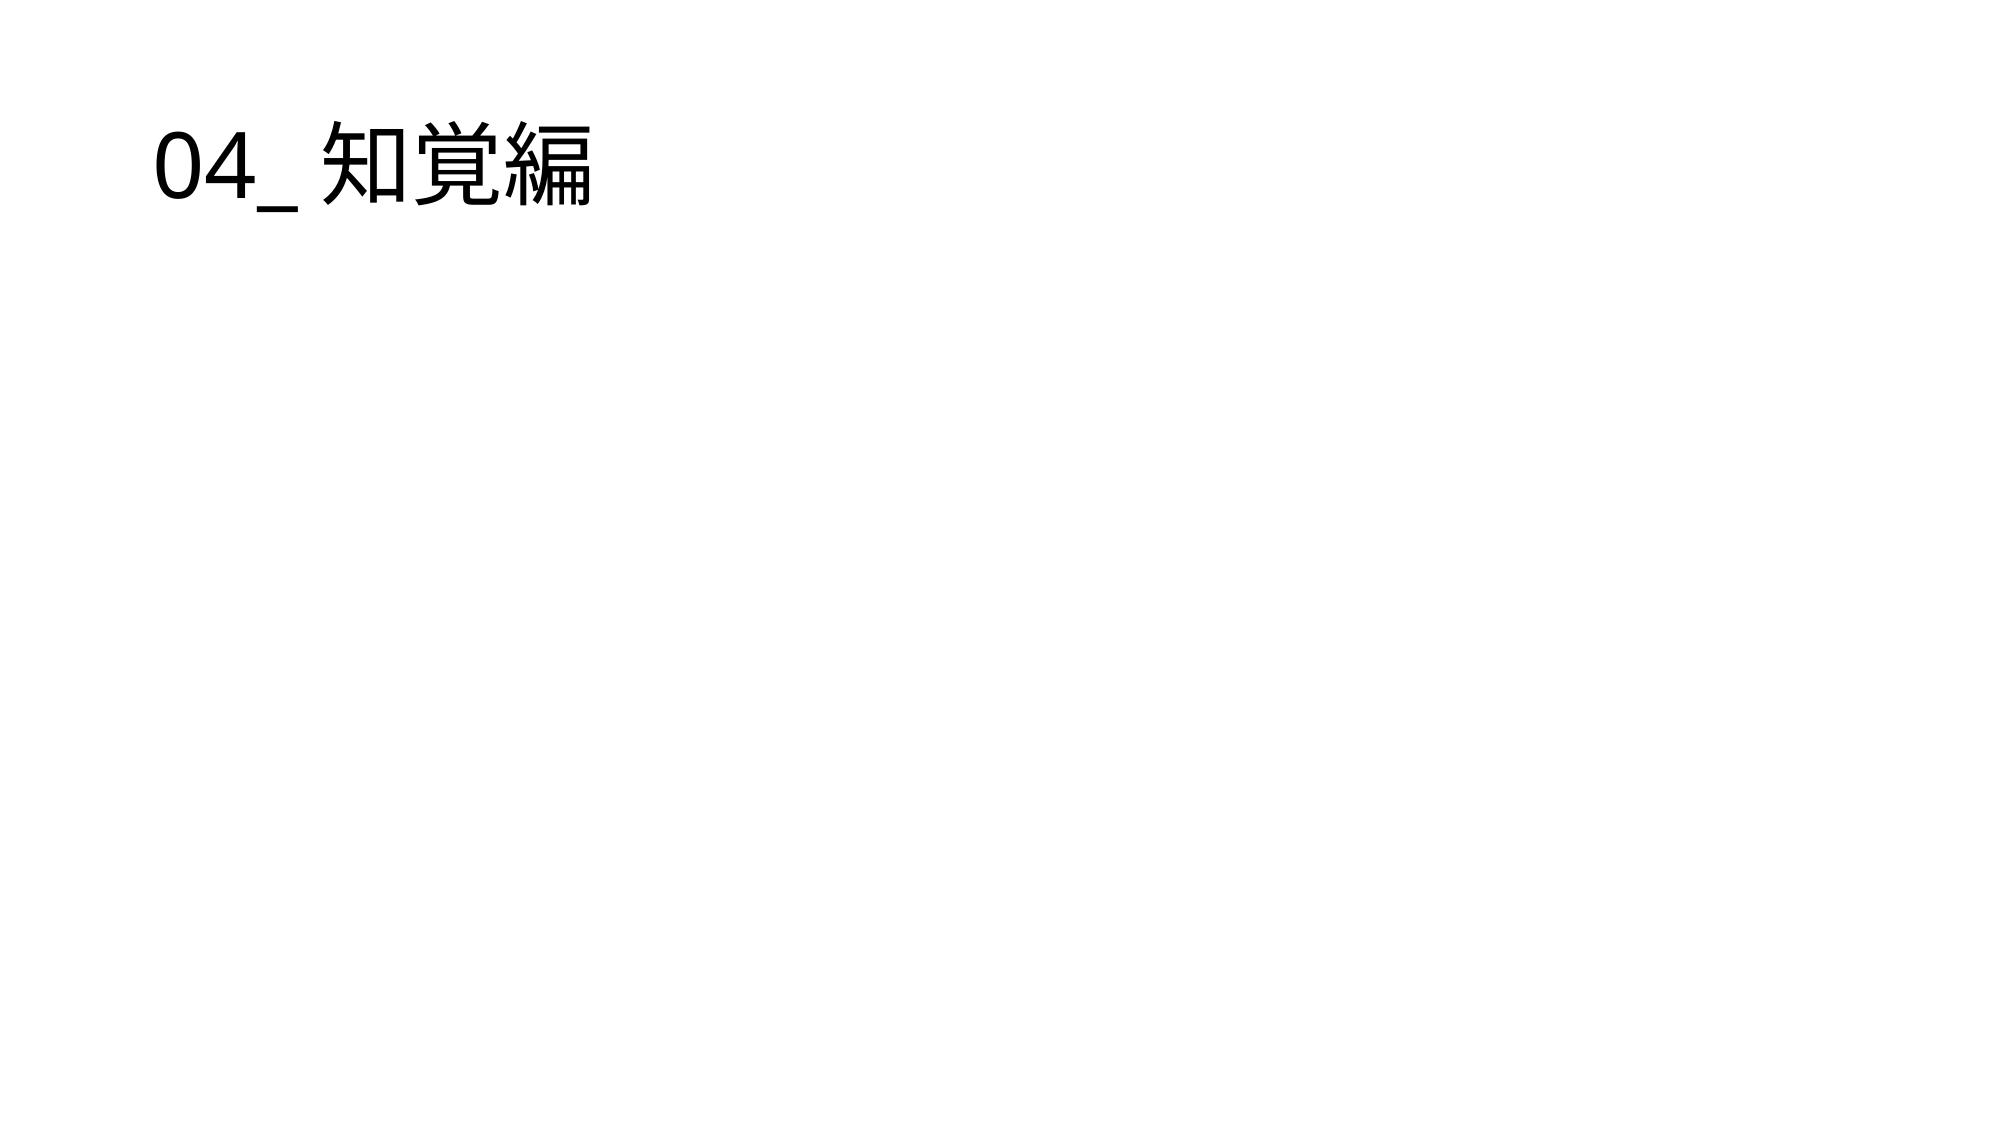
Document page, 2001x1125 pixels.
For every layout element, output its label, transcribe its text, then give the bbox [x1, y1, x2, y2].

title 04_知覚編 [137, 59, 1863, 278]
